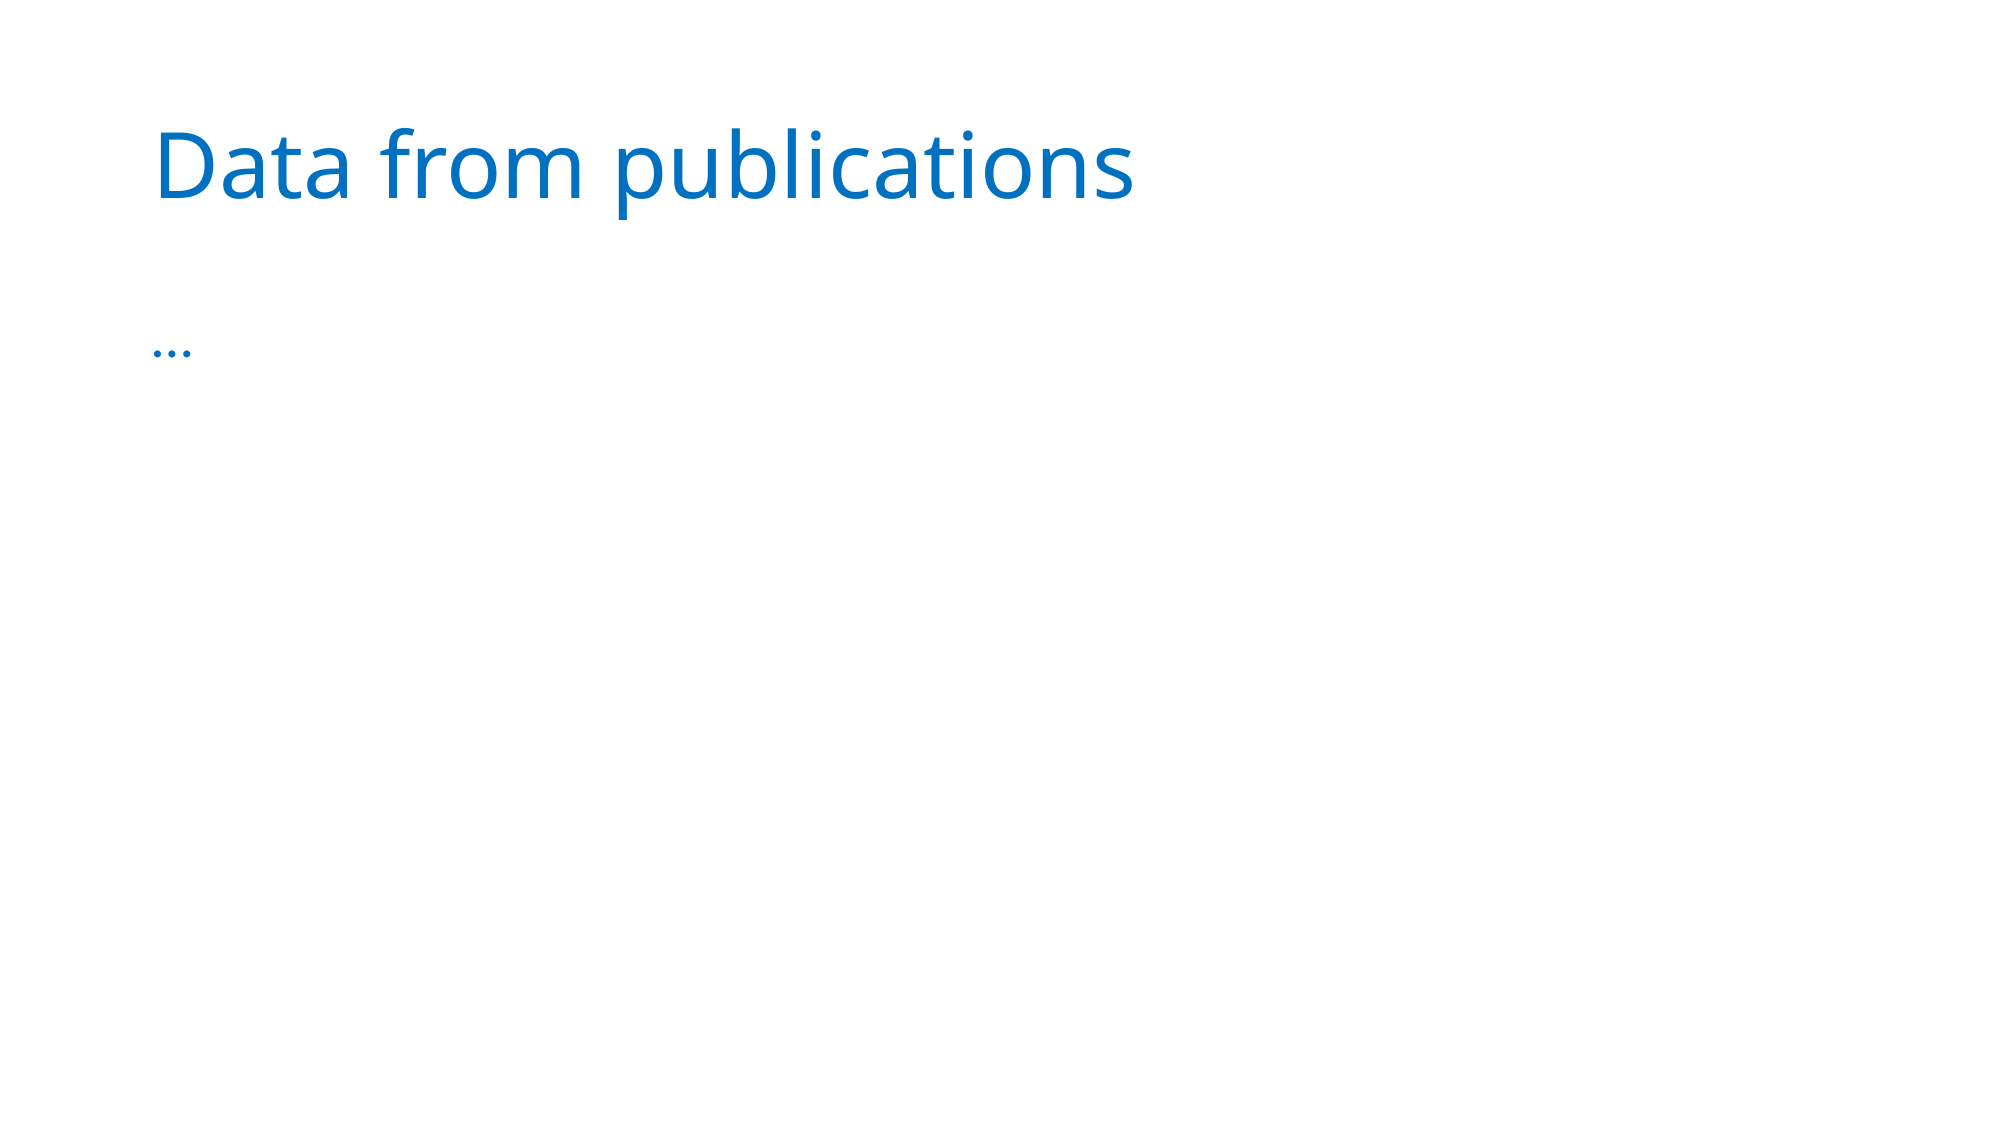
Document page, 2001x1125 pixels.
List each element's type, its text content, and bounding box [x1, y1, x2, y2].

list … [137, 299, 1863, 1014]
title Data from publications [137, 59, 1863, 278]
